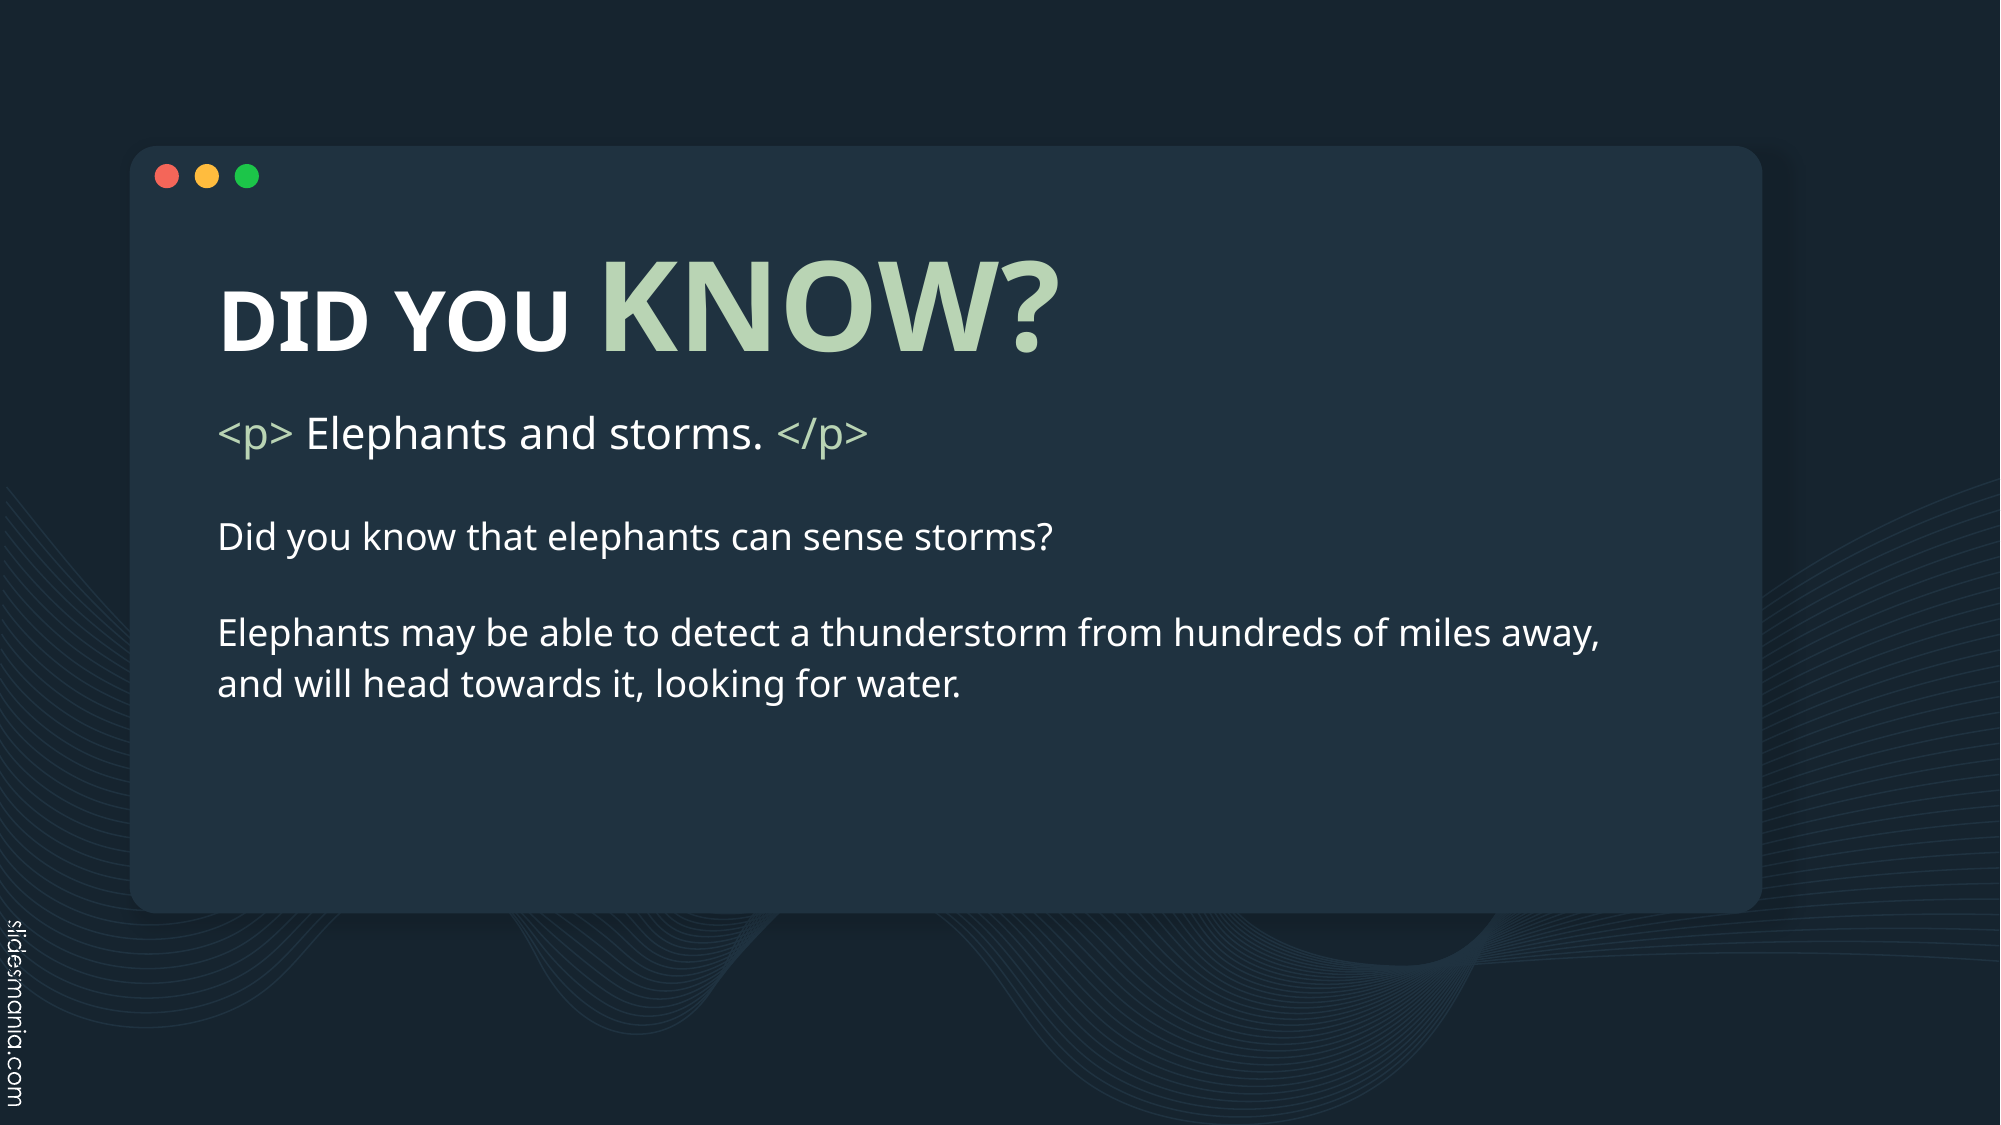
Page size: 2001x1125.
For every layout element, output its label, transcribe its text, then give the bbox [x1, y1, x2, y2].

list Did you know that elephants can sense storms? Elephants may be able to detect a thunderstorm from hundreds of miles away, and will head towards it, looking for water. [197, 486, 1652, 830]
title DID YOU KNOW? [197, 205, 1476, 332]
subtitle <p> Elephants and storms. </p> [197, 378, 1476, 486]
